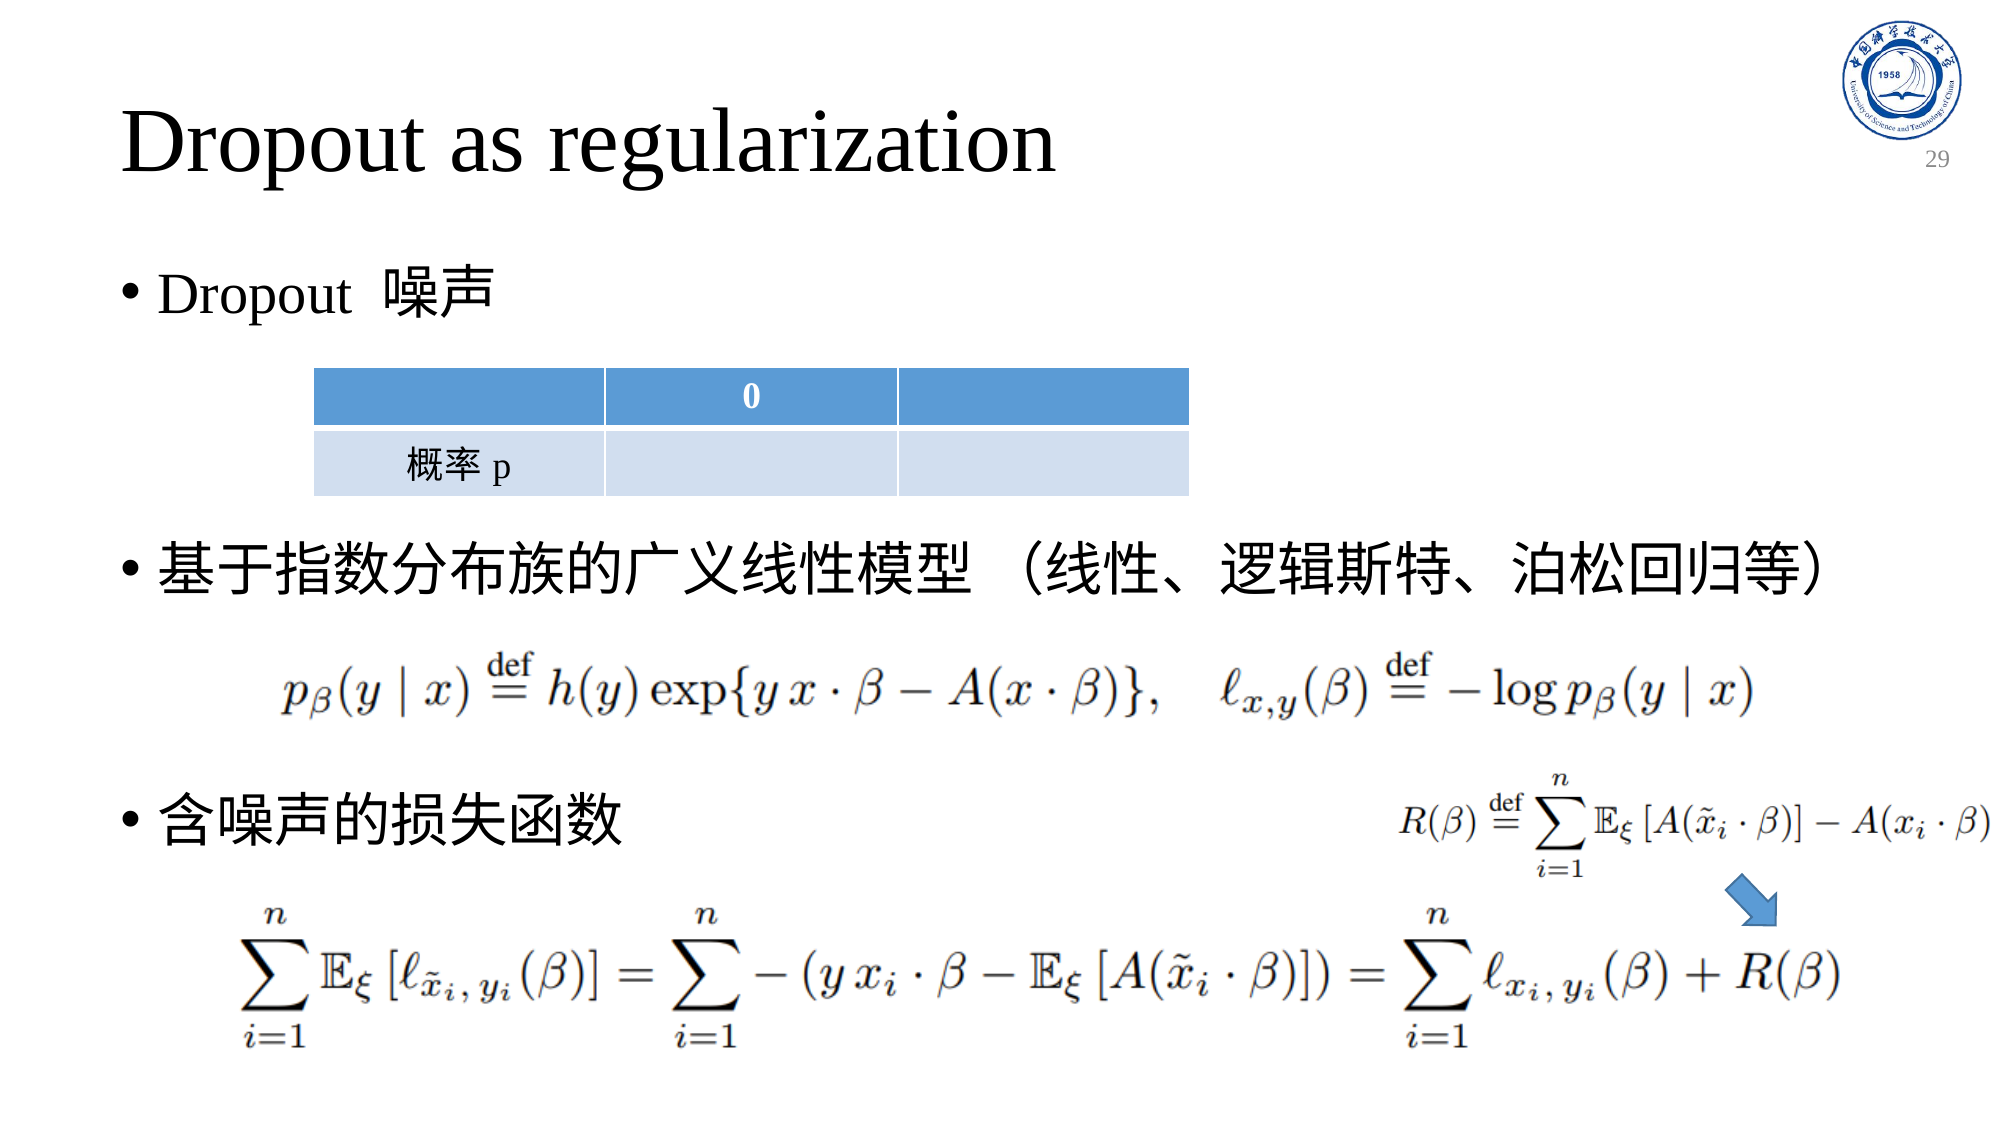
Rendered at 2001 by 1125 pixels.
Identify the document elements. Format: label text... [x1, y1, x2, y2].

picture [247, 624, 1759, 741]
picture [1372, 761, 1993, 884]
title Dropout as regularization [105, 59, 1900, 223]
picture [162, 891, 1843, 1054]
picture [1839, 17, 1965, 127]
slide_number 29 [1514, 127, 1965, 188]
text_box [1724, 884, 1760, 891]
